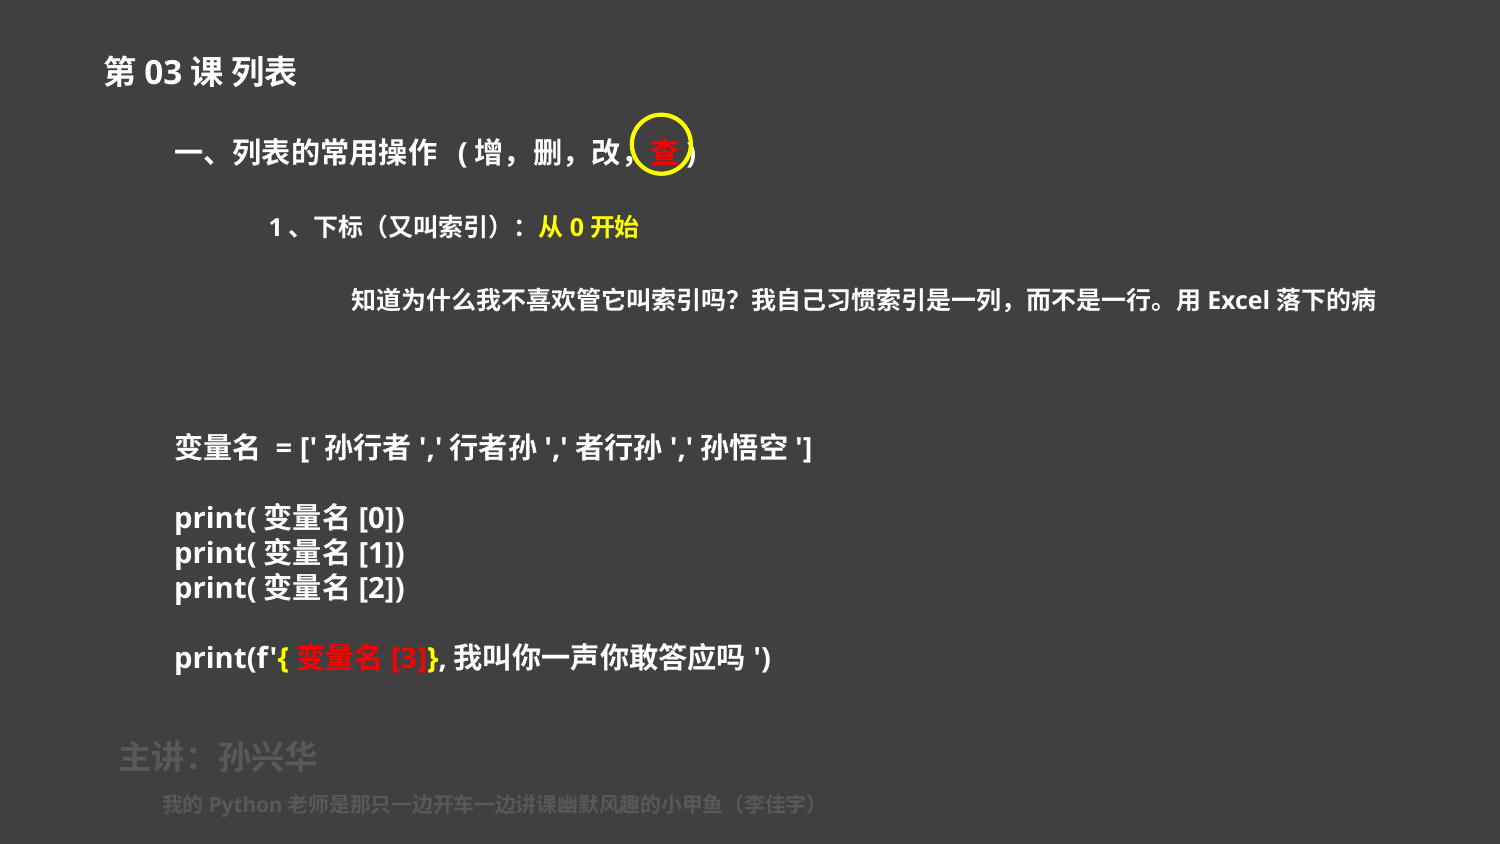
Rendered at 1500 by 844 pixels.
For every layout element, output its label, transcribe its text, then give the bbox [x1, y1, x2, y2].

text_box [629, 112, 693, 176]
text_box 变量名 = ['孙行者','行者孙','者行孙','孙悟空'] print(变量名[0]) print(变量名[1]) print(变量名[2]) print(f'{变量名[3]},我叫你一声你敢答应吗') [159, 421, 1223, 682]
text_box 知道为什么我不喜欢管它叫索引吗？我自己习惯索引是一列，而不是一行。用Excel落下的病 [336, 276, 1400, 322]
text_box 一、列表的常用操作 (增，删，改，查) [159, 126, 845, 177]
text_box 第03课 列表 [88, 43, 325, 99]
text_box 1、下标（又叫索引）：从0开始 [253, 204, 1046, 249]
